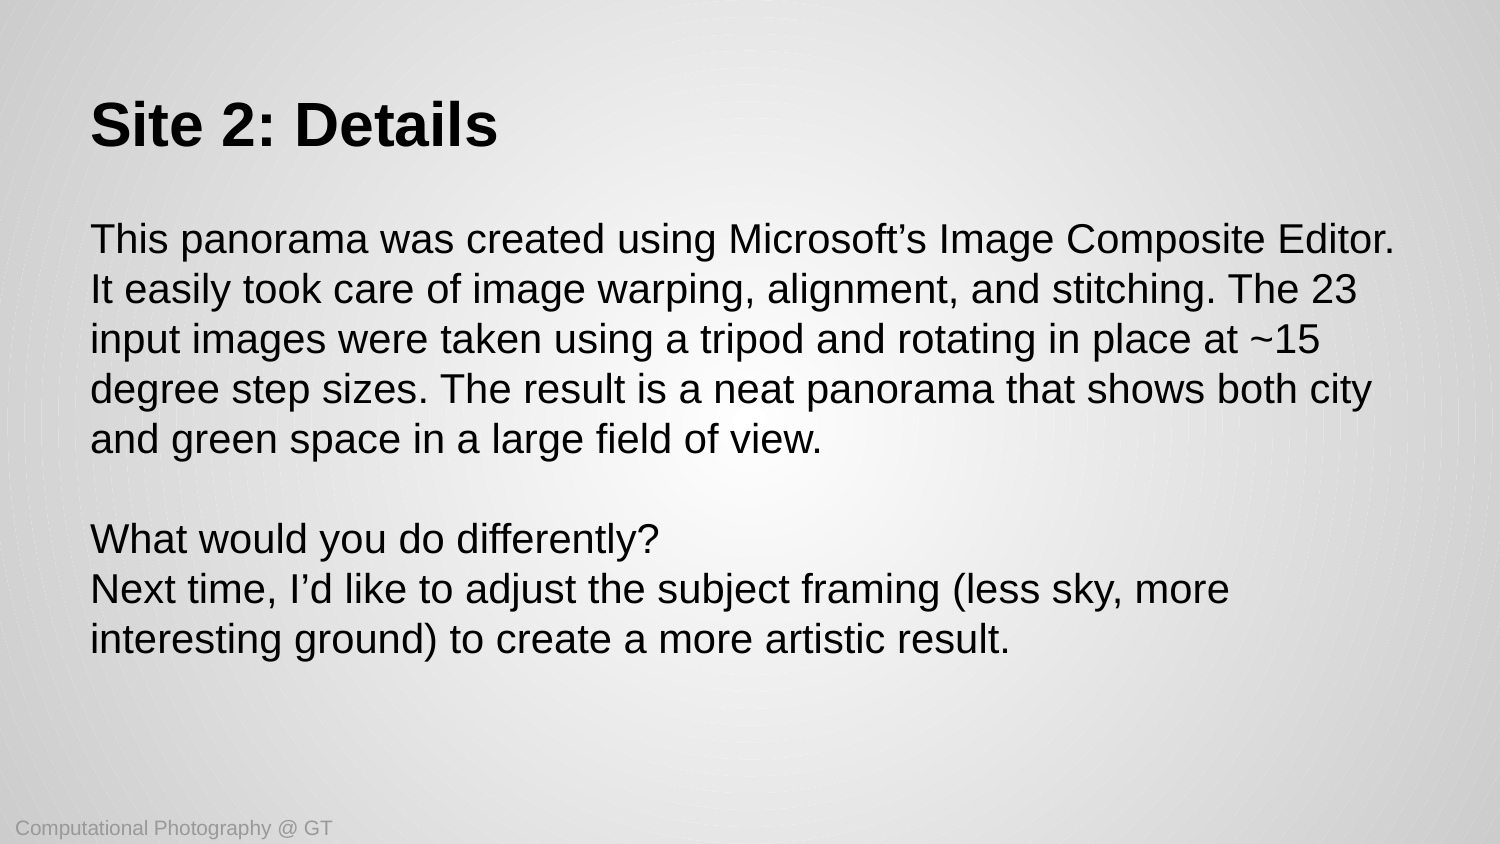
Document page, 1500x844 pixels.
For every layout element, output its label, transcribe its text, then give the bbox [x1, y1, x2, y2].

text_box Computational Photography @ GT [0, 811, 422, 844]
title Site 2: Details [75, 33, 1425, 175]
list This panorama was created using Microsoft’s Image Composite Editor. It easily took care of image warping, alignment, and stitching. The 23 input images were taken using a tripod and rotating in place at ~15 degree step sizes. The result is a neat panorama that shows both city and green space in a large field of view. What would you do differently? Next time, I’d like to adjust the subject framing (less sky, more interesting ground) to create a more artistic result. [75, 196, 1425, 808]
